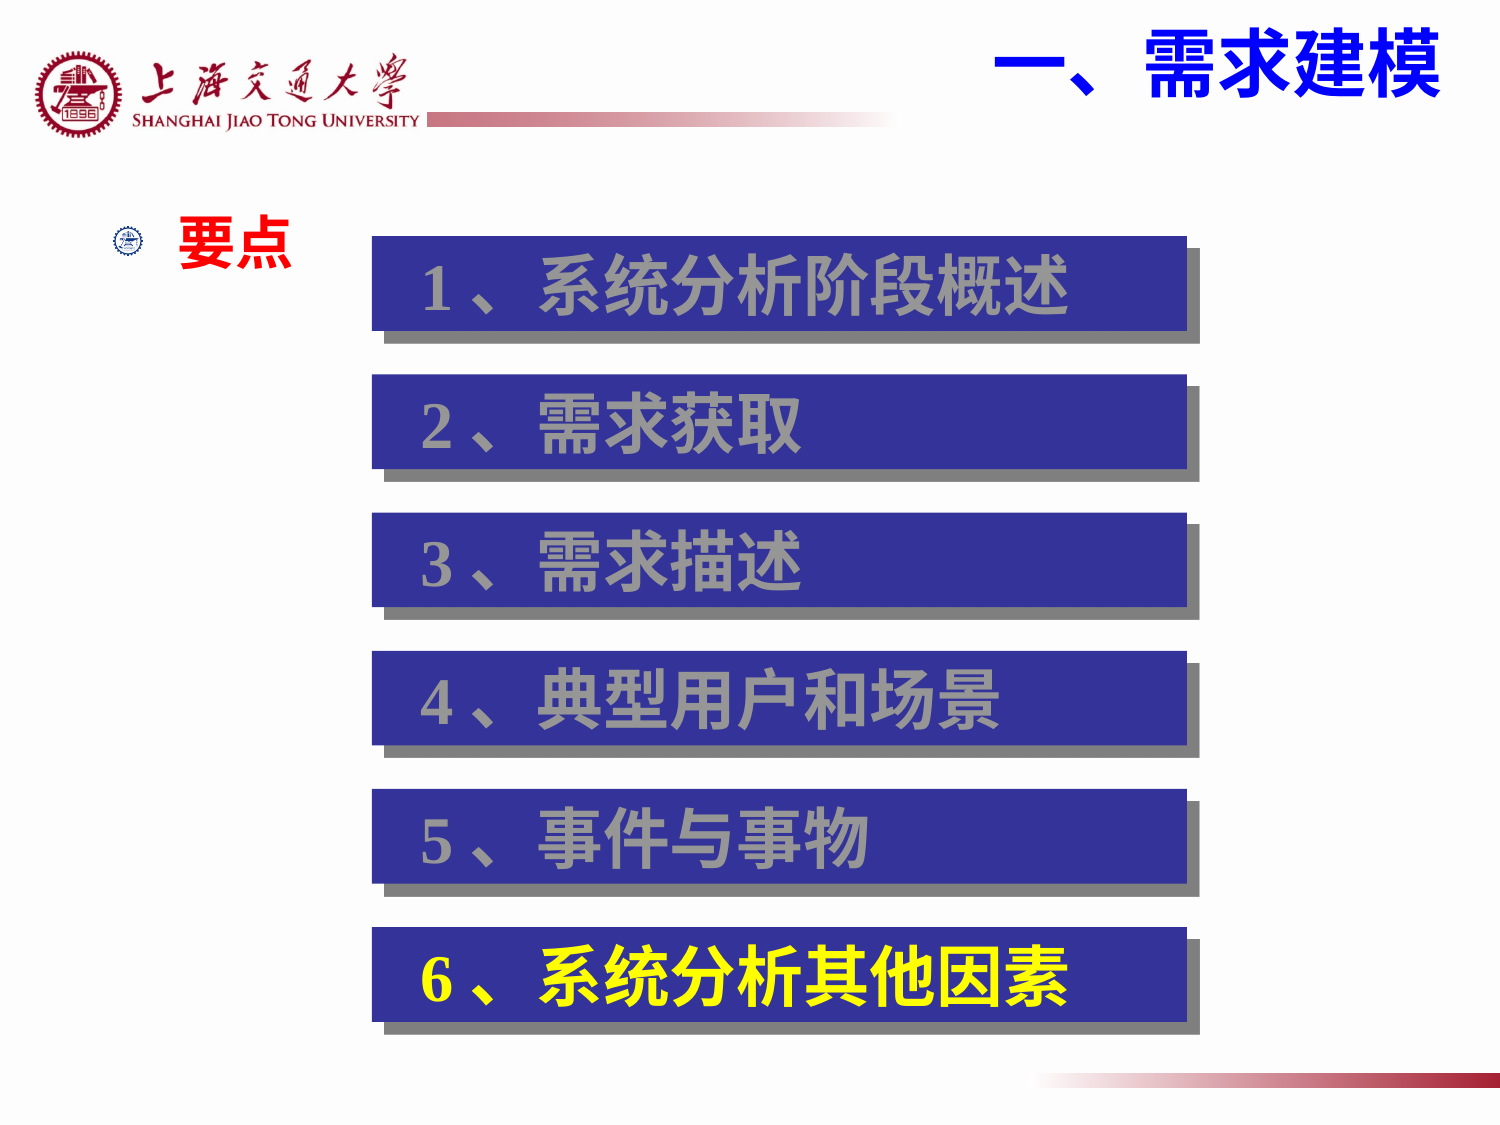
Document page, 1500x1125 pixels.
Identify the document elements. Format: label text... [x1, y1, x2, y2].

text_box 3、需求描述 [371, 512, 1187, 608]
text_box 要点 [88, 184, 427, 302]
text_box 6、系统分析其他因素 [371, 927, 1187, 1022]
text_box 1、系统分析阶段概述 [371, 236, 1187, 331]
picture [0, 0, 1500, 1125]
text_box 一、需求建模 [182, 7, 1458, 116]
text_box 4、典型用户和场景 [371, 650, 1187, 746]
text_box 2、需求获取 [371, 374, 1187, 470]
text_box 5、事件与事物 [371, 788, 1187, 884]
